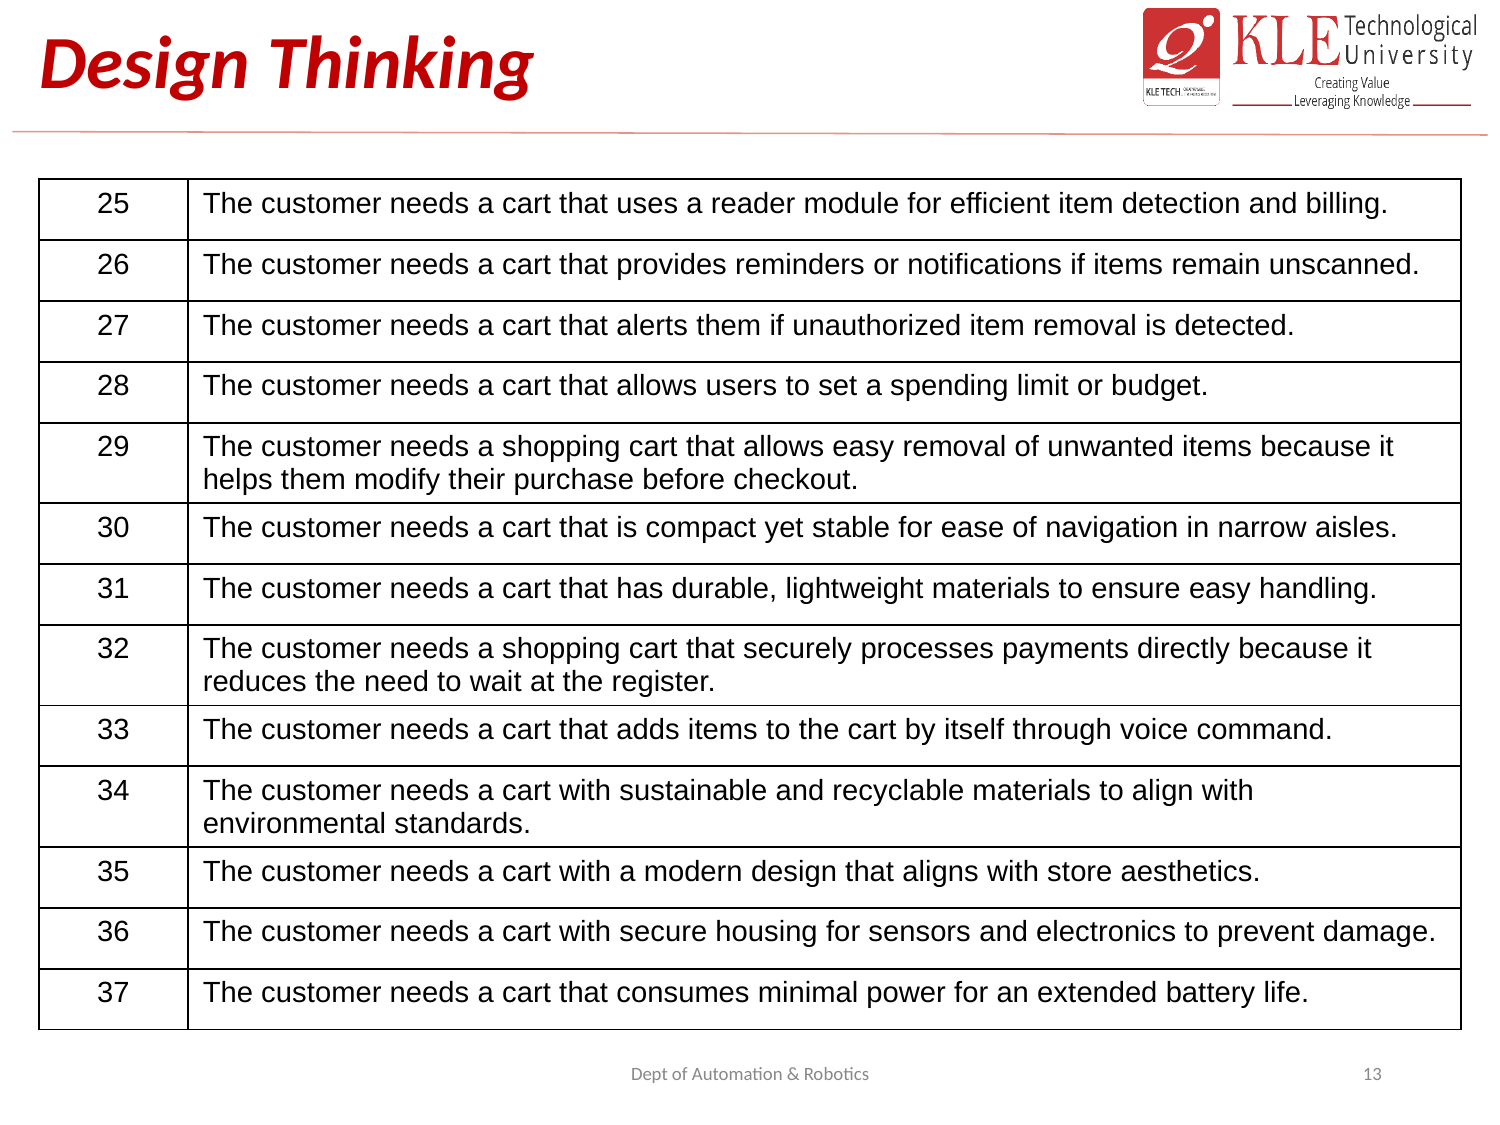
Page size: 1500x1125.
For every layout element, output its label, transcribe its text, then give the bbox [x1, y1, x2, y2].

table_cell The customer needs a cart with a modern design that aligns with store aesthetics. [189, 848, 1460, 907]
table_cell The customer needs a cart that provides reminders or notifications if items remain unscanned. [189, 241, 1460, 300]
slide_number 13 [1059, 1042, 1397, 1103]
table_cell 30 [40, 504, 187, 563]
table_cell 37 [40, 970, 187, 1029]
footer Dept of Automation & Robotics [496, 1042, 1004, 1103]
table_cell 34 [40, 767, 187, 846]
title Design Thinking [24, 20, 1319, 108]
table_cell The customer needs a shopping cart that allows easy removal of unwanted items because it helps them modify their purchase before checkout. [189, 424, 1460, 502]
table_cell 29 [40, 424, 187, 502]
picture [1143, 2, 1478, 109]
table_cell 33 [40, 706, 187, 765]
table_cell 31 [40, 565, 187, 624]
table_cell The customer needs a cart with secure housing for sensors and electronics to prevent damage. [189, 909, 1460, 968]
table_cell The customer needs a cart that consumes minimal power for an extended battery life. [189, 970, 1460, 1029]
table_cell The customer needs a cart that is compact yet stable for ease of navigation in narrow aisles. [189, 504, 1460, 563]
table_cell The customer needs a cart that allows users to set a spending limit or budget. [189, 363, 1460, 422]
table_header The customer needs a cart that uses a reader module for efficient item detection and billing. [189, 180, 1460, 239]
table_cell 36 [40, 909, 187, 968]
table_cell The customer needs a cart that has durable, lightweight materials to ensure easy handling. [189, 565, 1460, 624]
table_cell The customer needs a cart that adds items to the cart by itself through voice command. [189, 706, 1460, 765]
table_header 25 [40, 180, 187, 239]
table_cell The customer needs a shopping cart that securely processes payments directly because it reduces the need to wait at the register. [189, 626, 1460, 705]
table_cell 27 [40, 302, 187, 361]
table_cell 32 [40, 626, 187, 705]
table_cell The customer needs a cart that alerts them if unauthorized item removal is detected. [189, 302, 1460, 361]
table_cell 28 [40, 363, 187, 422]
table_cell 35 [40, 848, 187, 907]
table_cell The customer needs a cart with sustainable and recyclable materials to align with environmental standards. [189, 767, 1460, 846]
table_cell 26 [40, 241, 187, 300]
